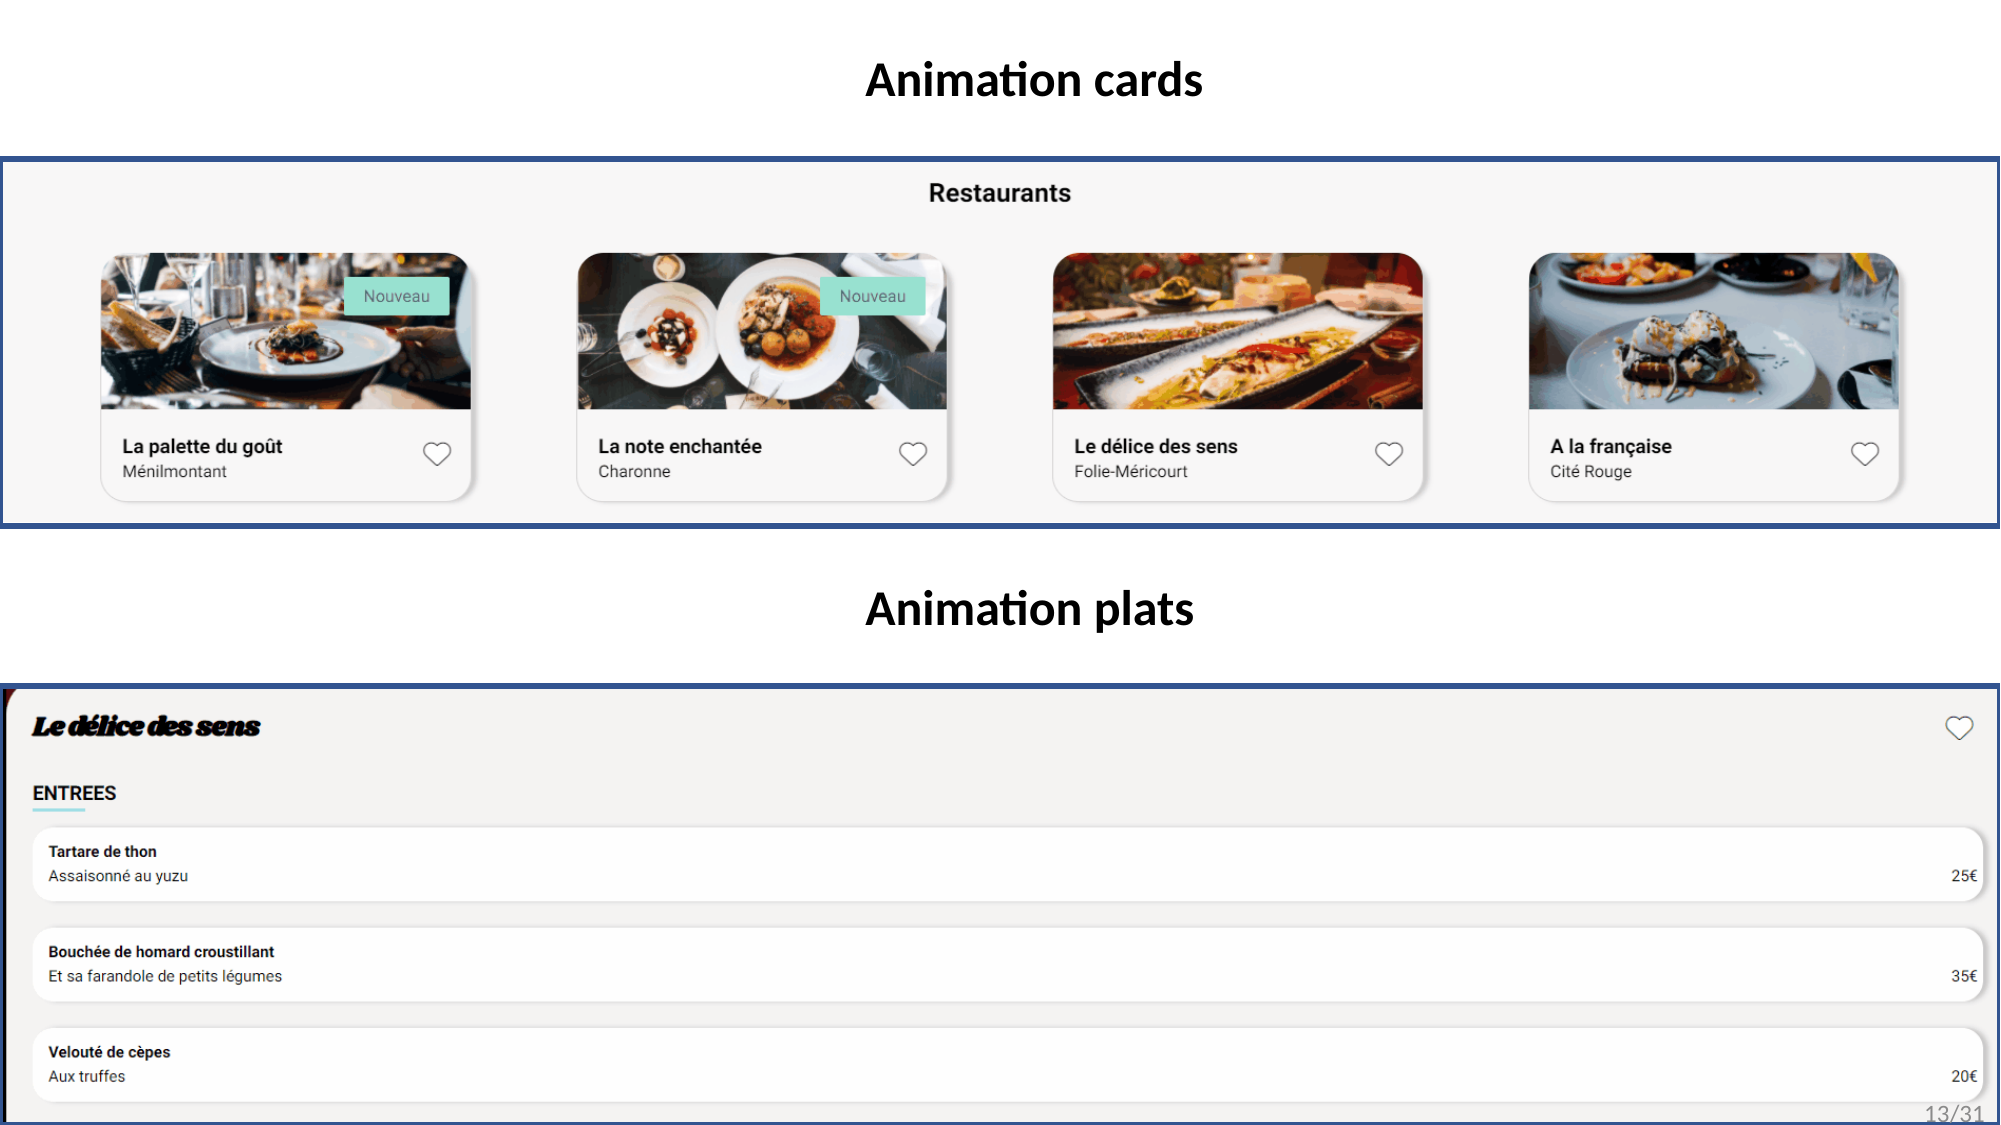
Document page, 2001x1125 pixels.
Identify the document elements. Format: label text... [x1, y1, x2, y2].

picture [0, 159, 2000, 522]
picture [0, 686, 2000, 1125]
text_box Animation cards [850, 39, 1407, 114]
text_box [0, 522, 2000, 527]
text_box Animation plats [850, 568, 1407, 643]
